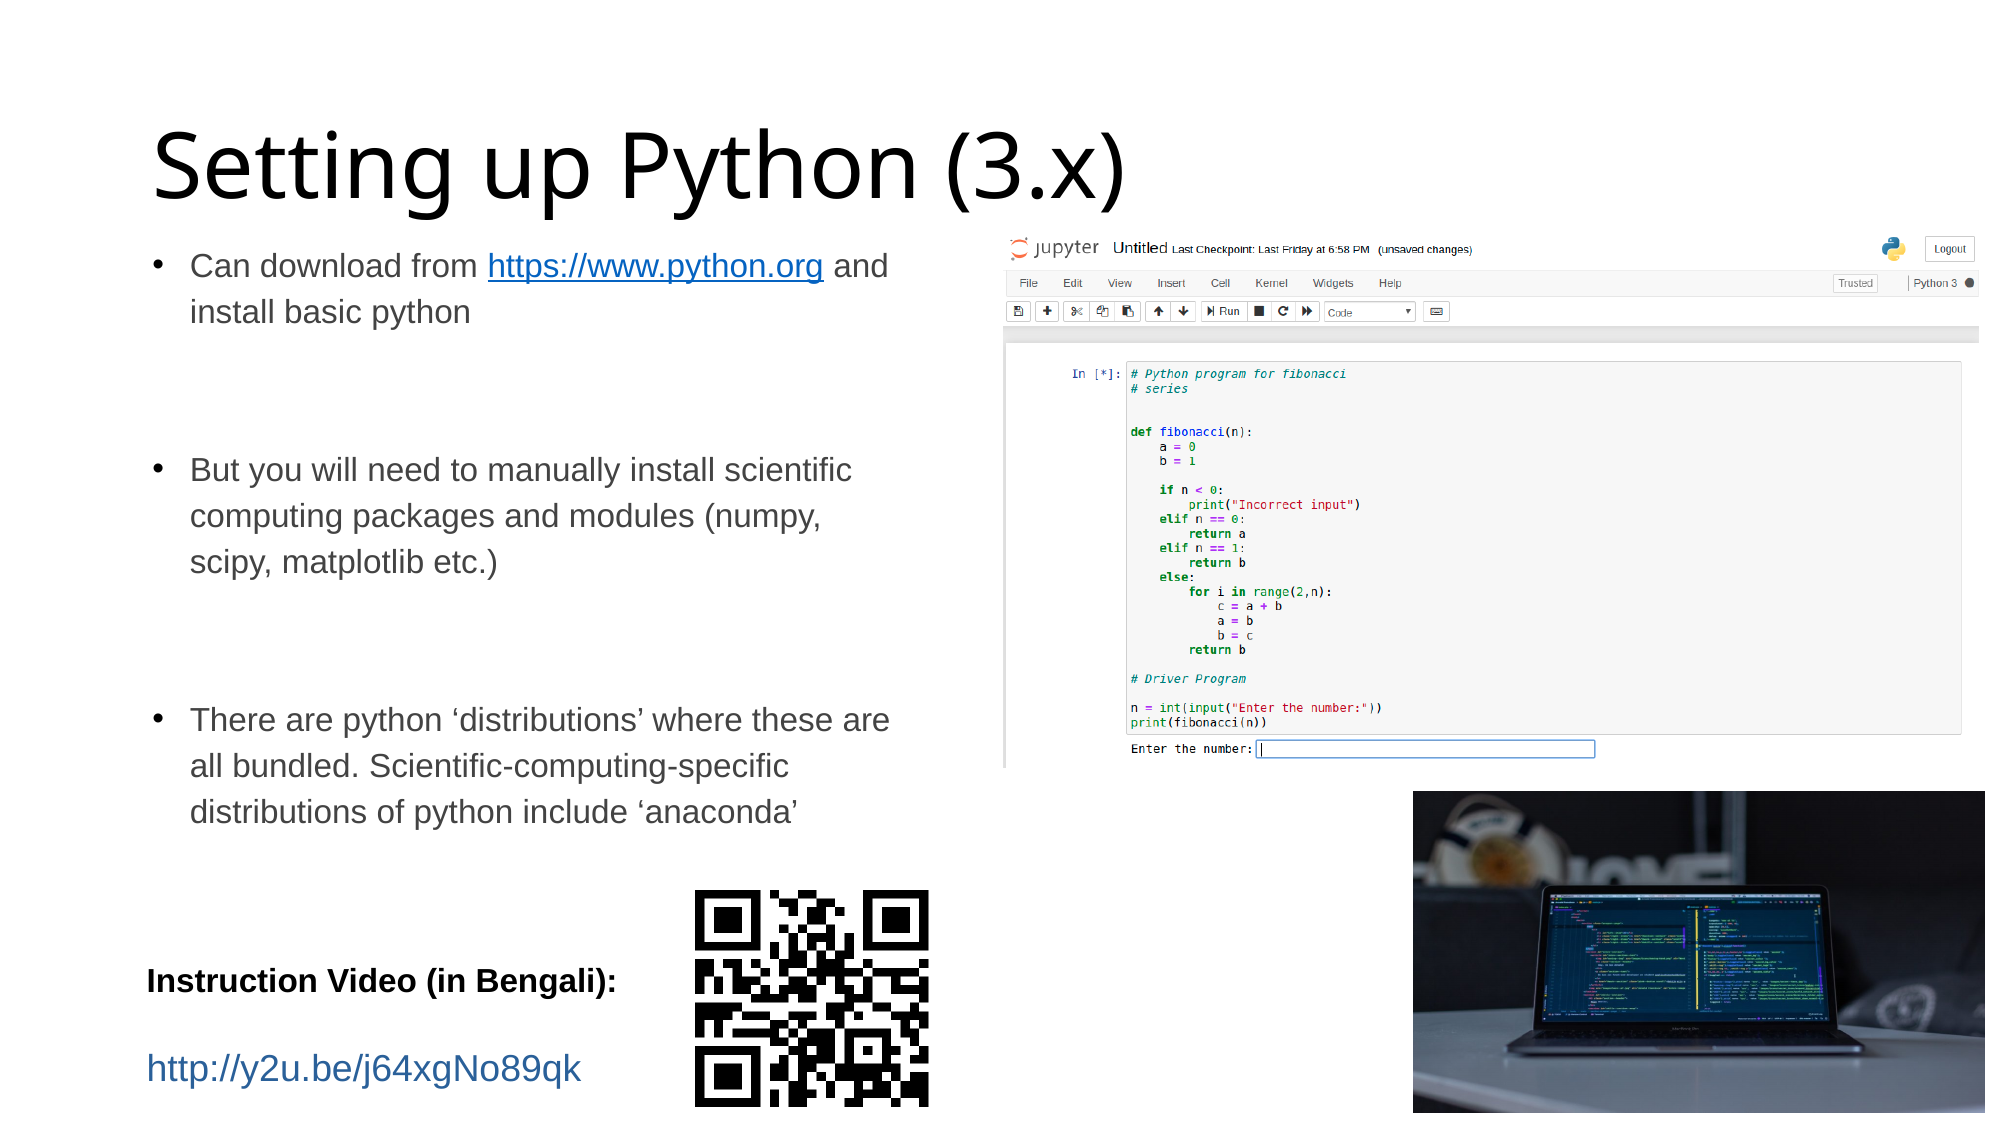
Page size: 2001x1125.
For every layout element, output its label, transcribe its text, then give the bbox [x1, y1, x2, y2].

picture [1413, 791, 1985, 1113]
picture [1003, 235, 1979, 768]
picture [678, 874, 945, 1123]
text_box Instruction Video (in Bengali): http://y2u.be/j64xgNo89qk [131, 951, 650, 1093]
title Setting up Python (3.x) [137, 59, 1863, 278]
list Can download from https://www.python.org and install basic python But you will need to manually install scientific computing packages and modules (numpy, scipy, matplotlib etc.) There are python ‘distributions’ where these are all bundled. Scientific-computing-specific distributions of python include ‘anaconda’ [137, 231, 926, 945]
